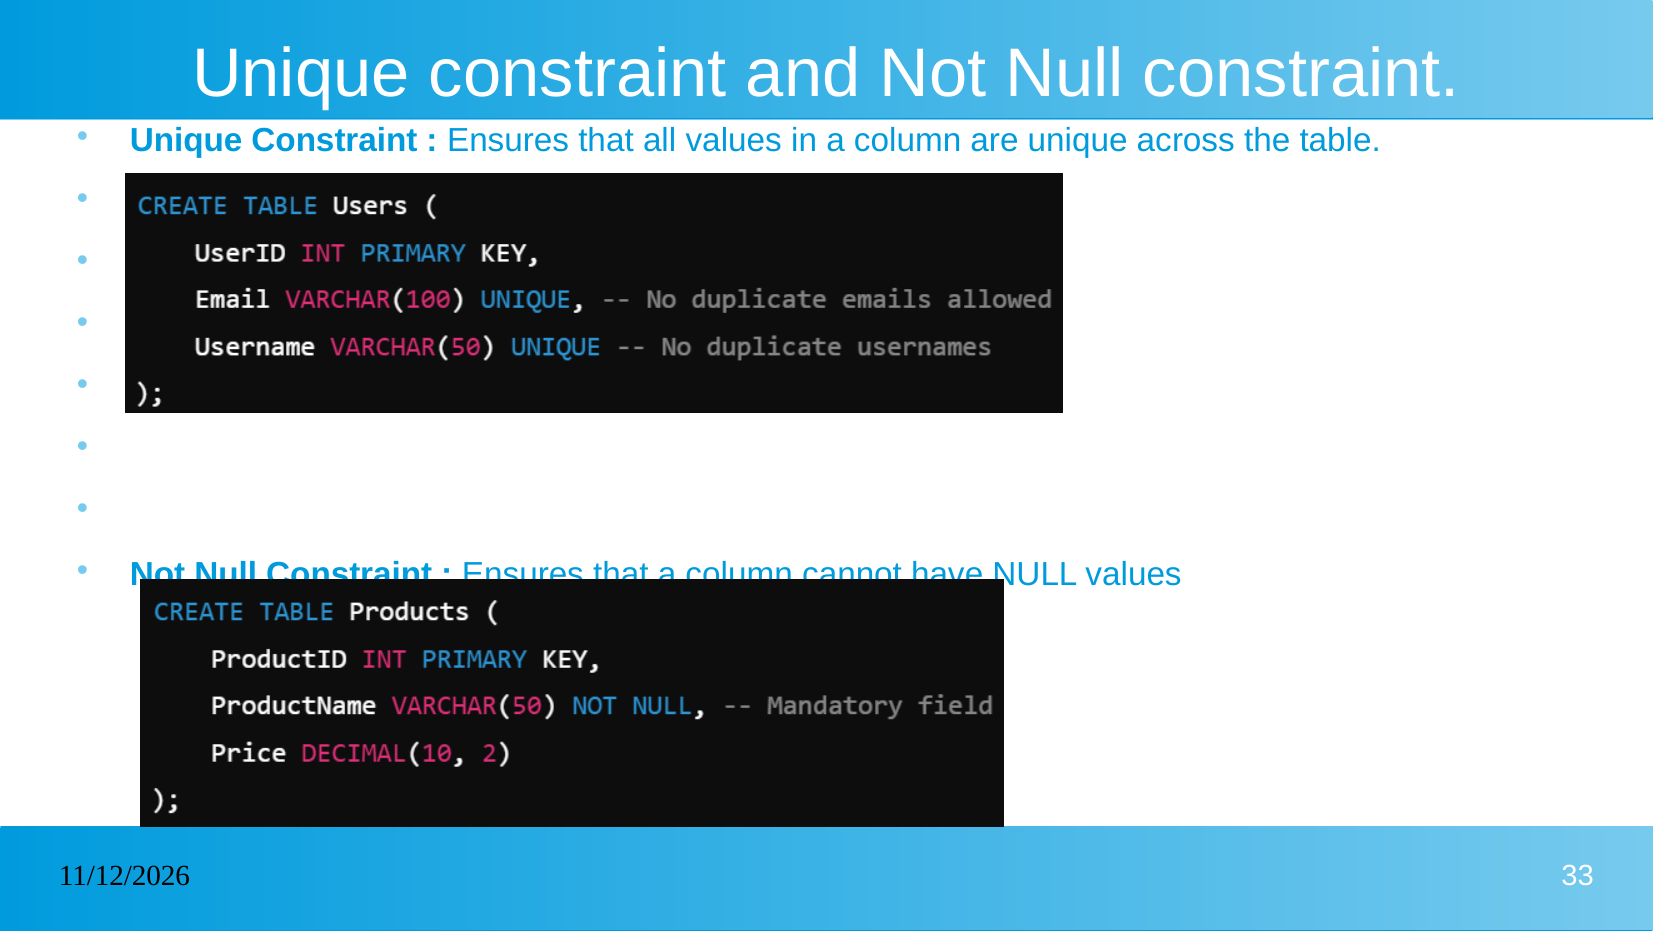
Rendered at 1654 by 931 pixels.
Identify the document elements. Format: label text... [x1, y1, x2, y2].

title Unique constraint and Not Null constraint. [59, 29, 1594, 108]
picture [125, 173, 1063, 414]
slide_number 33 [1210, 856, 1594, 915]
picture [139, 579, 1004, 827]
list Unique Constraint : Ensures that all values in a column are unique across the table. Not Null Constraint : Ensures that a column cannot have NULL values [59, 118, 1594, 827]
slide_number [59, 856, 443, 915]
